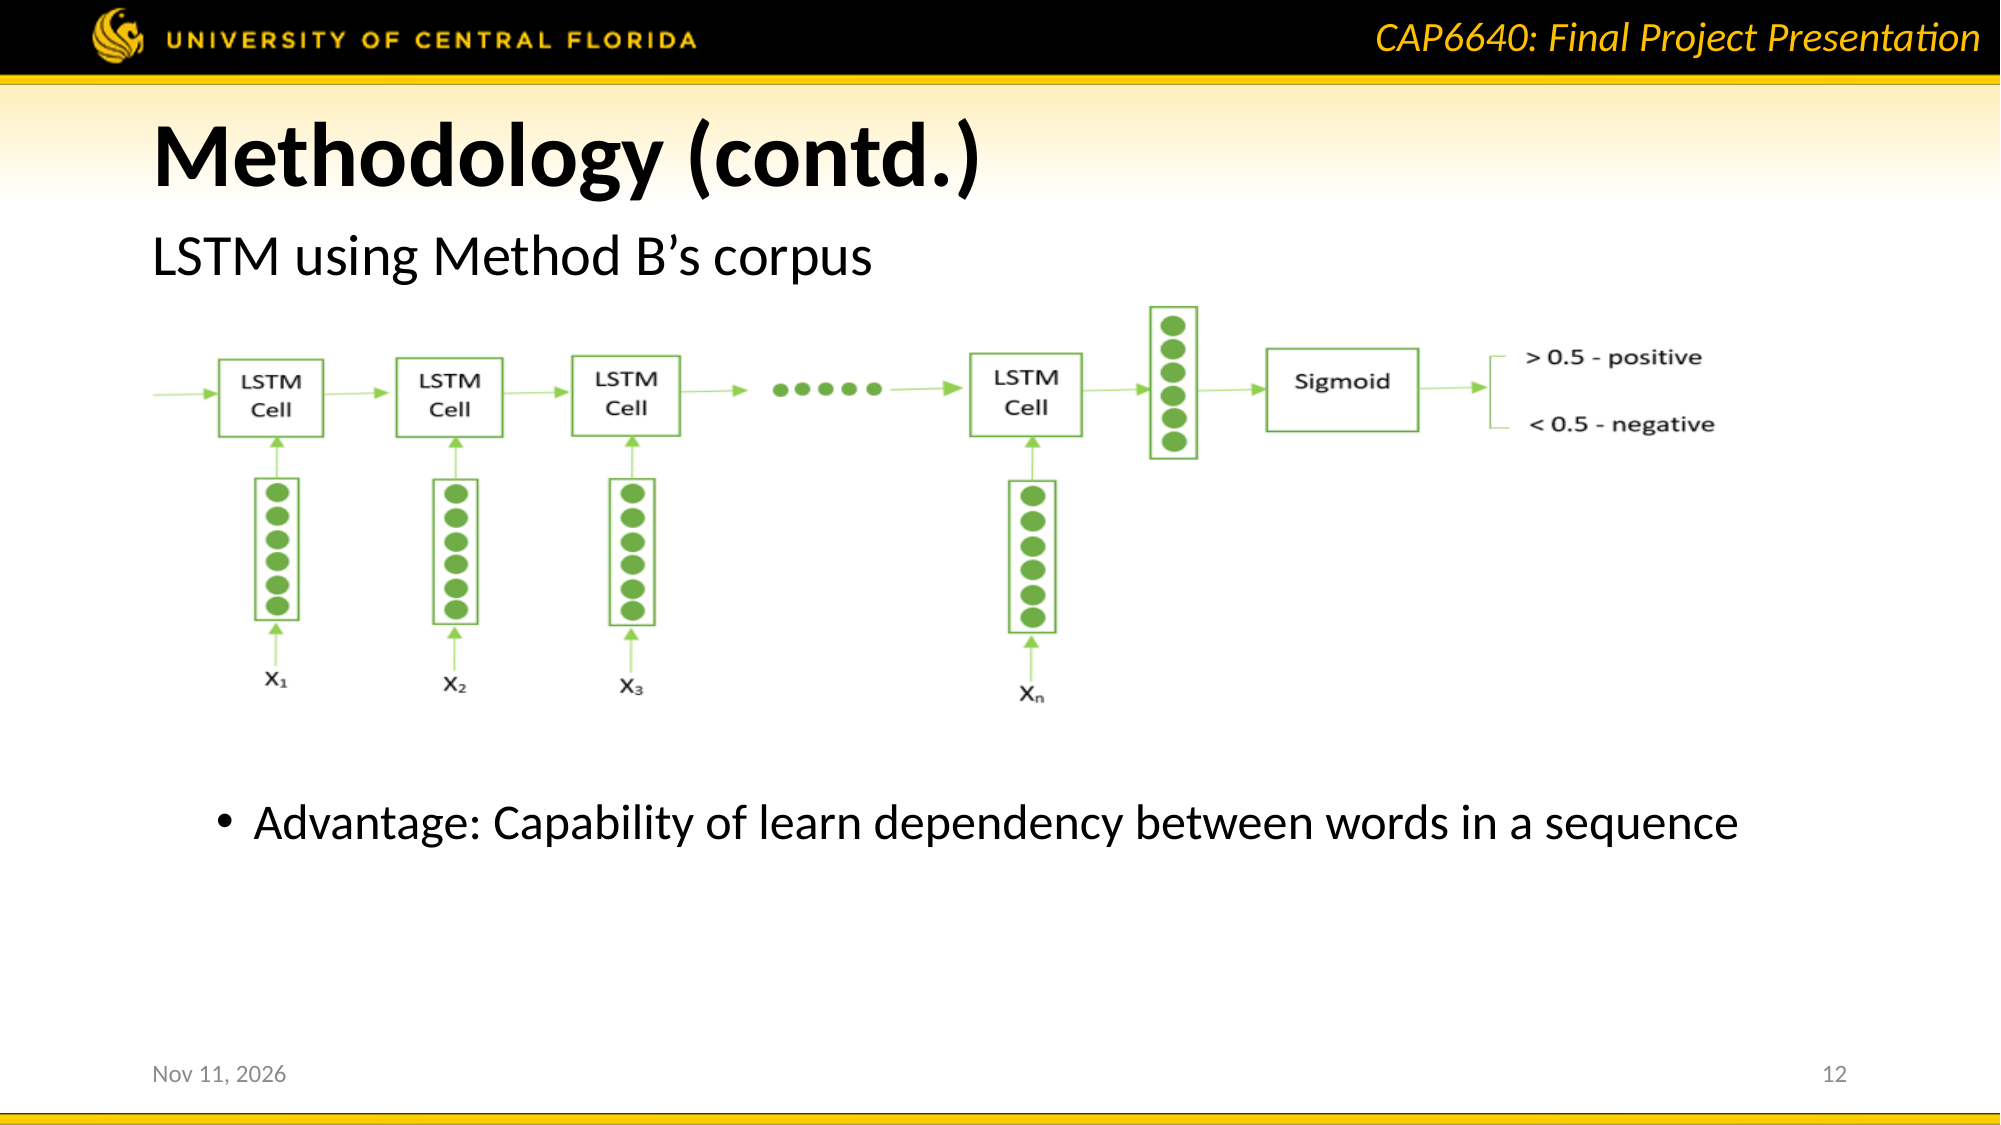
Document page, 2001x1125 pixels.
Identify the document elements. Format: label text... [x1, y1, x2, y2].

text_box LSTM using Method B’s corpus [137, 217, 1130, 294]
slide_number 12 [1412, 1042, 1863, 1103]
text_box Methodology (contd.) [137, 61, 1863, 254]
slide_number 22-Apr-20 [137, 1042, 588, 1103]
picture [0, 0, 2000, 85]
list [122, 294, 1739, 711]
picture [0, 1113, 2000, 1125]
list Advantage: Capability of learn dependency between words in a sequence [201, 788, 1839, 929]
